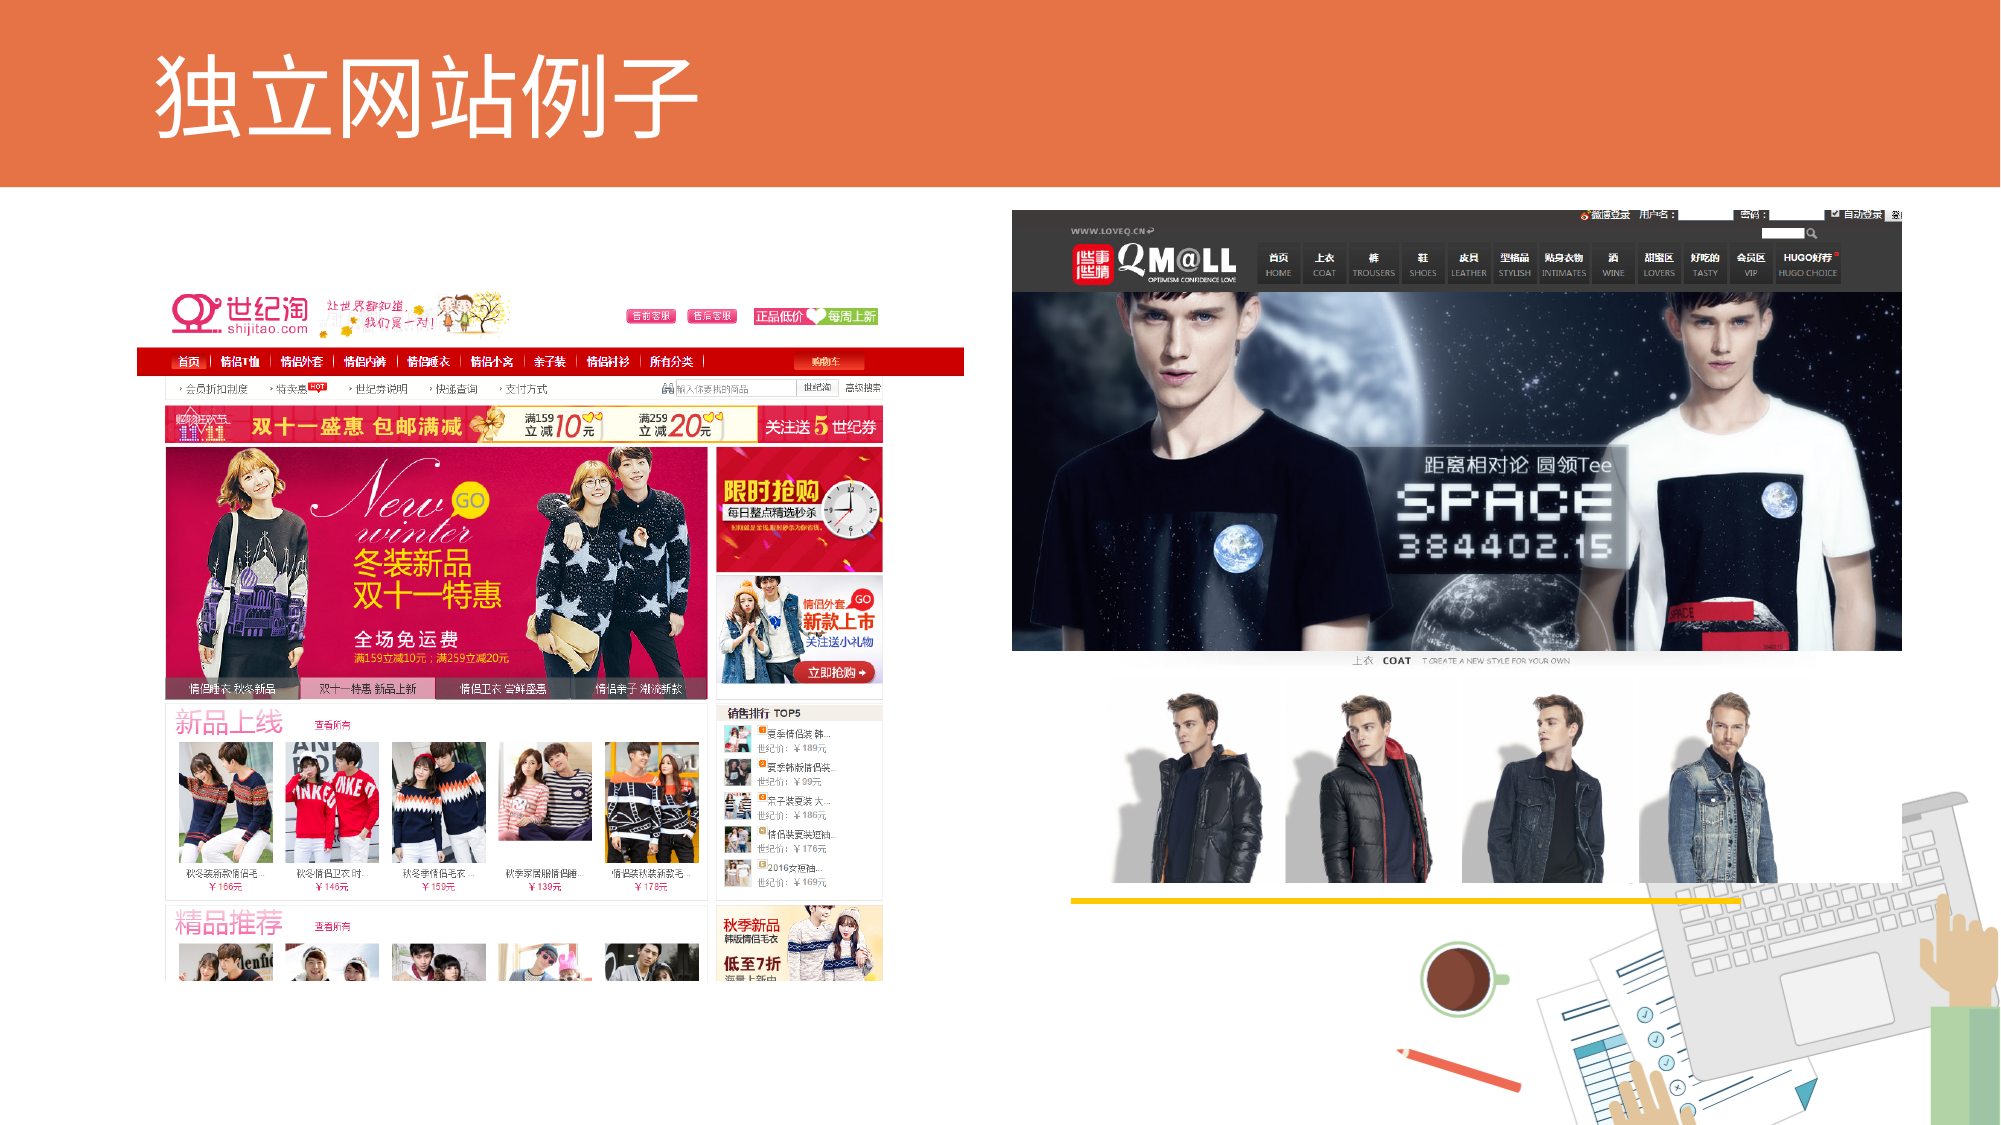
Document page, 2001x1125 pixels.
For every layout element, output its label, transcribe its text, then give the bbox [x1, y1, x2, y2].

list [1012, 210, 1902, 883]
picture [0, 0, 2001, 1125]
title 独立网站例子 [137, 40, 1863, 162]
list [137, 274, 964, 981]
